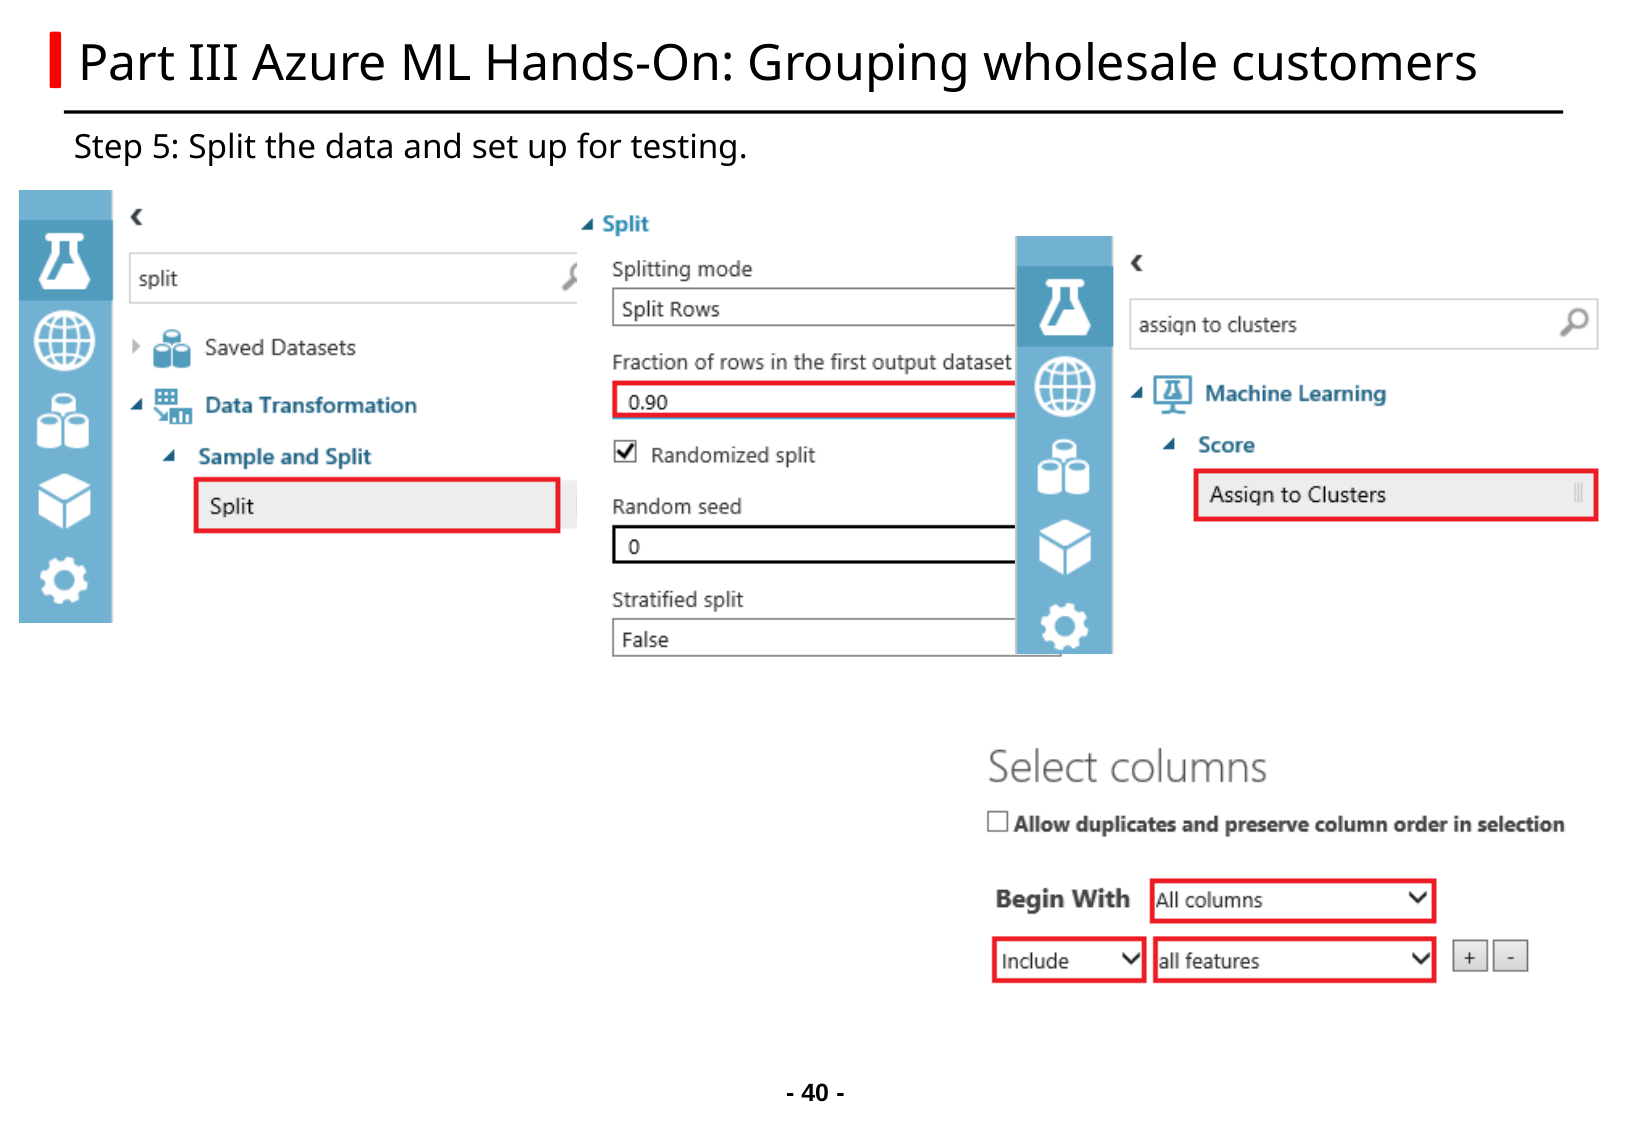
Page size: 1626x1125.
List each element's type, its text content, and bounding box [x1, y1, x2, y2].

title Part III Azure ML Hands-On: Grouping wholesale customers [63, 12, 1499, 98]
picture [18, 190, 1608, 664]
text_box Step 5: Split the data and set up for testing. [59, 118, 1589, 173]
picture [972, 734, 1592, 1008]
slide_number - 39 - [577, 1078, 1054, 1105]
